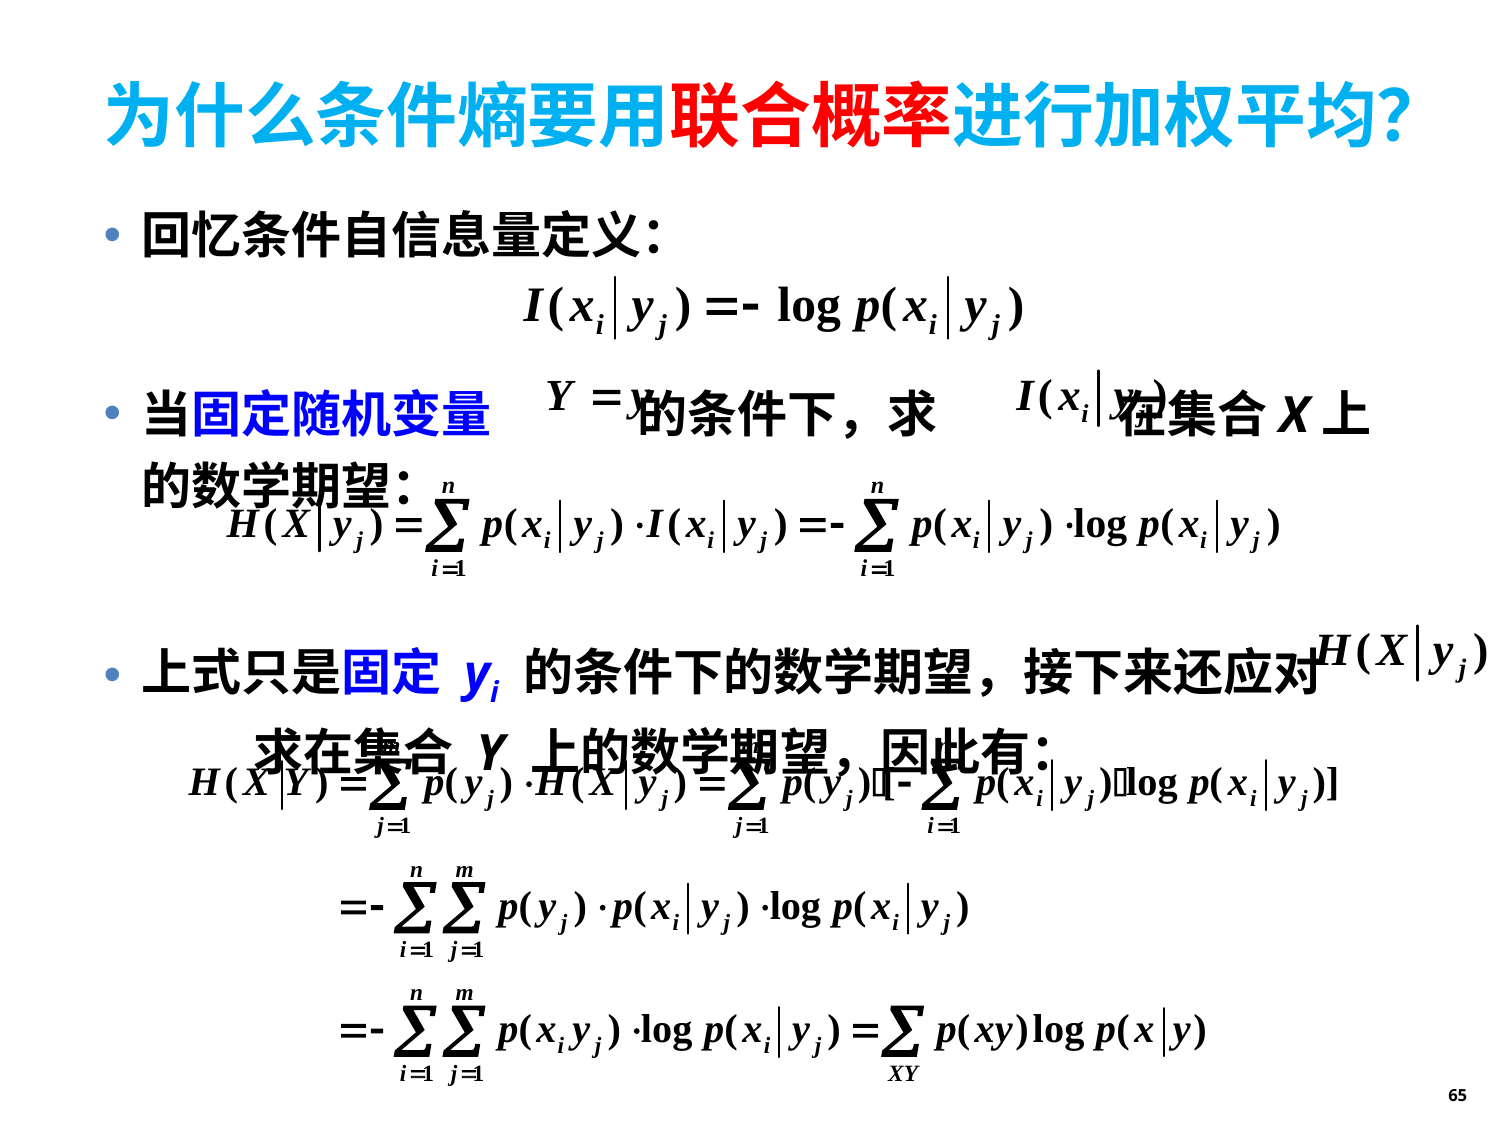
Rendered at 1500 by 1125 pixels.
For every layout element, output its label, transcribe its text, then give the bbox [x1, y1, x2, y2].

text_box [218, 467, 1286, 587]
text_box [513, 266, 1032, 351]
slide_number 65 [1379, 1075, 1483, 1118]
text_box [1304, 614, 1495, 693]
list 回忆条件自信息量定义： 当固定随机变量 的条件下，求 在集合X上的数学期望： 上式只是固定 yi 的条件下的数学期望，接下来还应对 求在集合 Y 上的数学期望，因此有： [88, 196, 1412, 1024]
title 为什么条件熵要用联合概率进行加权平均？ [88, 30, 1412, 164]
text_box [541, 361, 1176, 437]
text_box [180, 727, 1345, 1095]
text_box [508, 270, 1035, 361]
